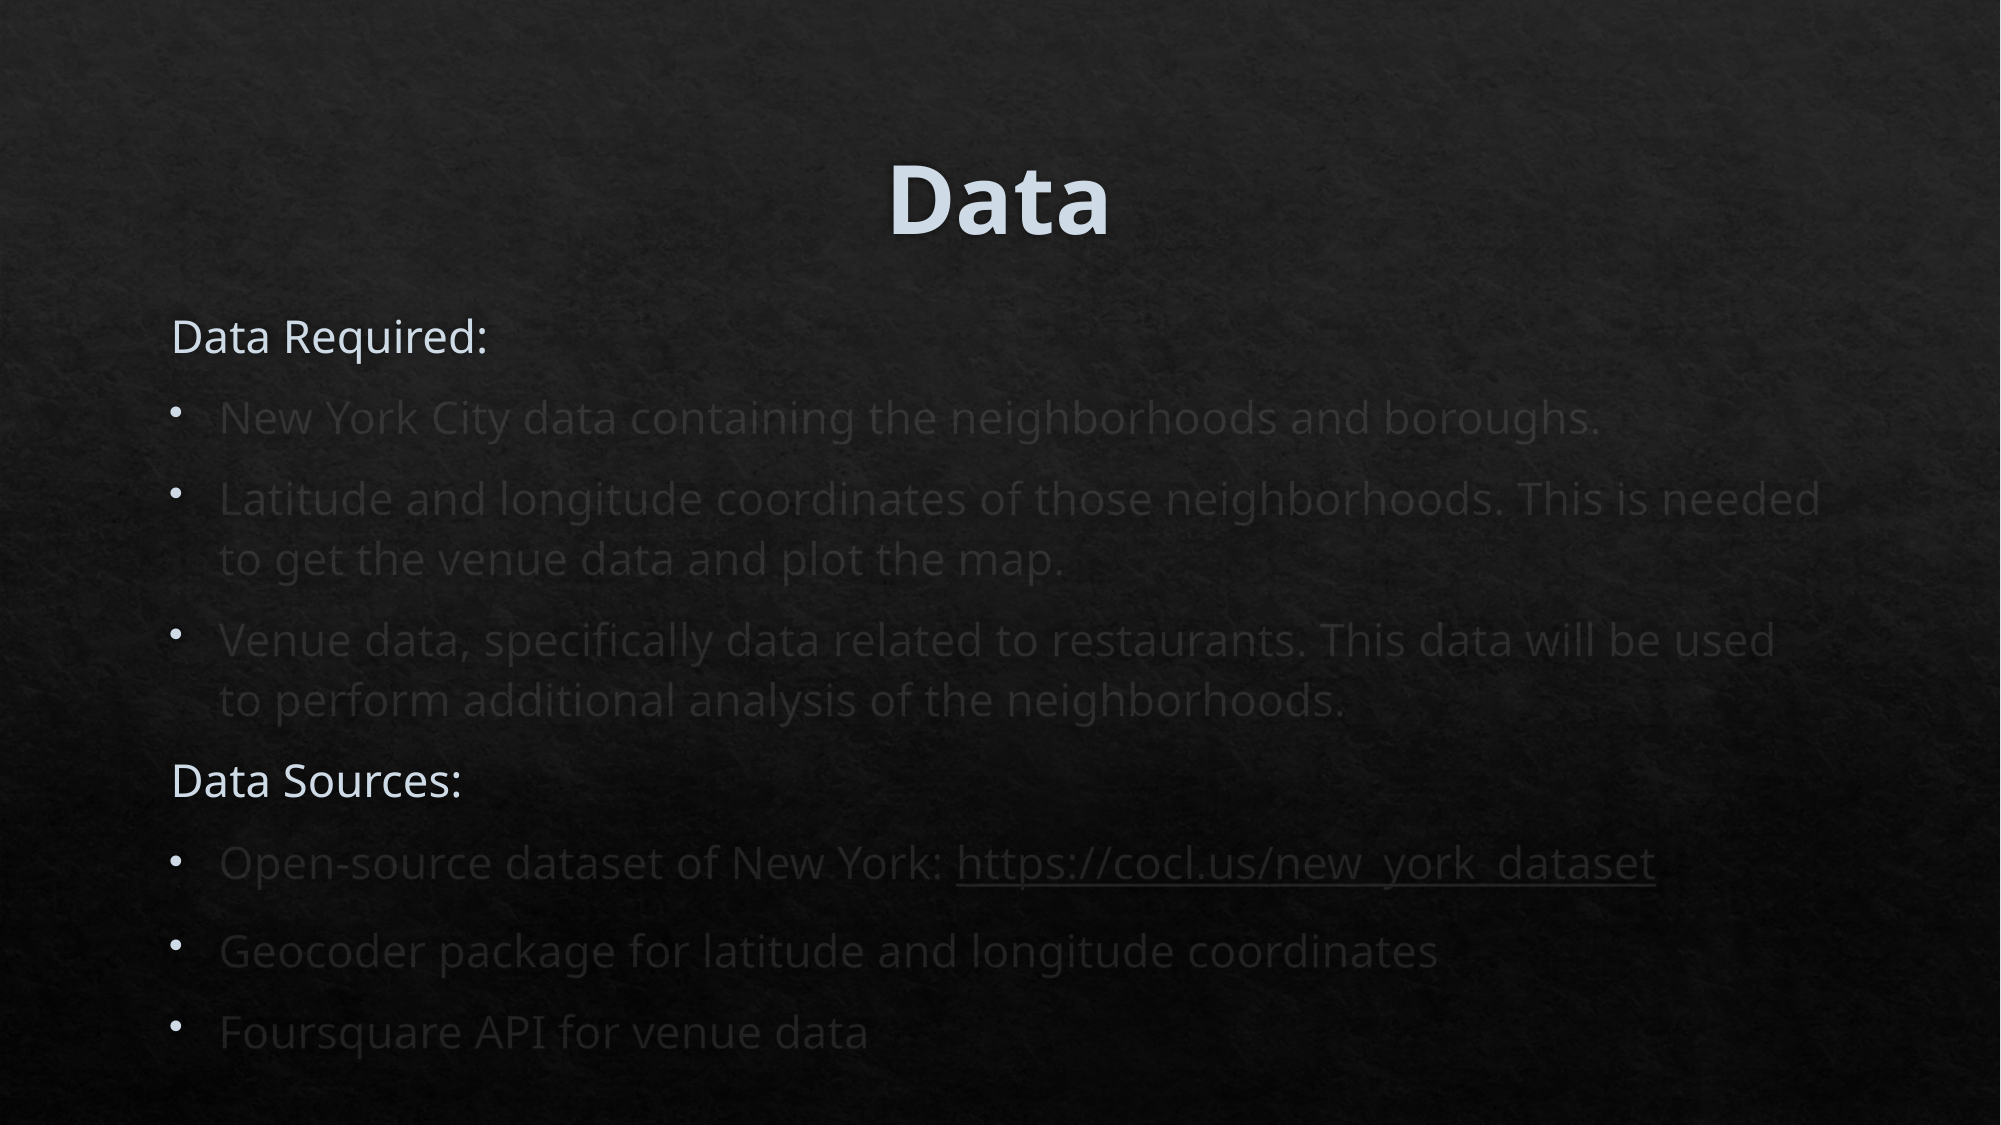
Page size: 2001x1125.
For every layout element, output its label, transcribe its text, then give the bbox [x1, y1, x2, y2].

list Data Required: New York City data containing the neighborhoods and boroughs. Latitude and longitude coordinates of those neighborhoods. This is needed to get the venue data and plot the map. Venue data, specifically data related to restaurants. This data will be used to perform additional analysis of the neighborhoods. Data Sources: Open-source dataset of New York: https://cocl.us/new_york_dataset Geocoder package for latitude and longitude coordinates Foursquare API for venue data [149, 294, 1849, 1071]
title Data [149, 99, 1849, 290]
